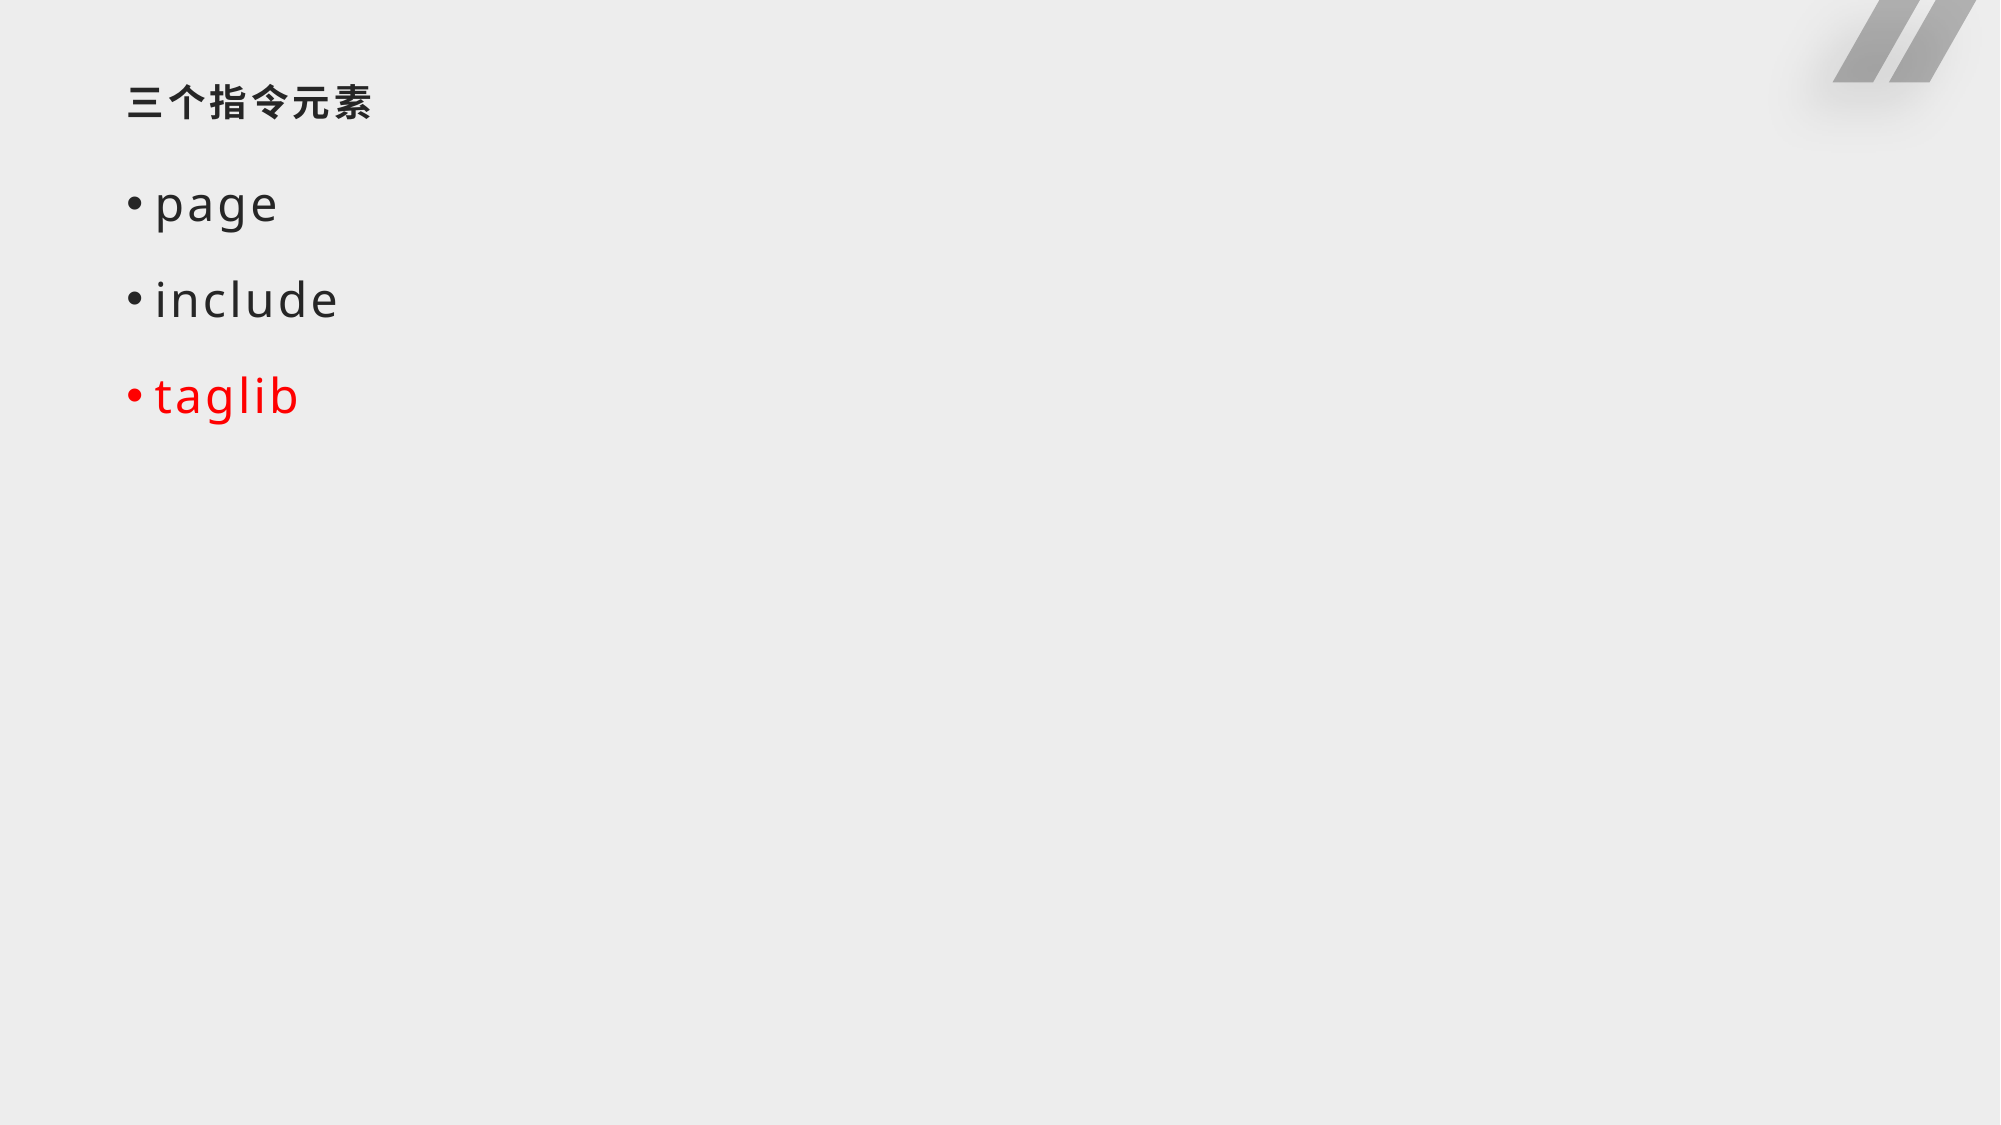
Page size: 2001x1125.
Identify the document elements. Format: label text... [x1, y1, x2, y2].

list page include taglib [109, 156, 1891, 1041]
title 三个指令元素 [109, 72, 1891, 146]
